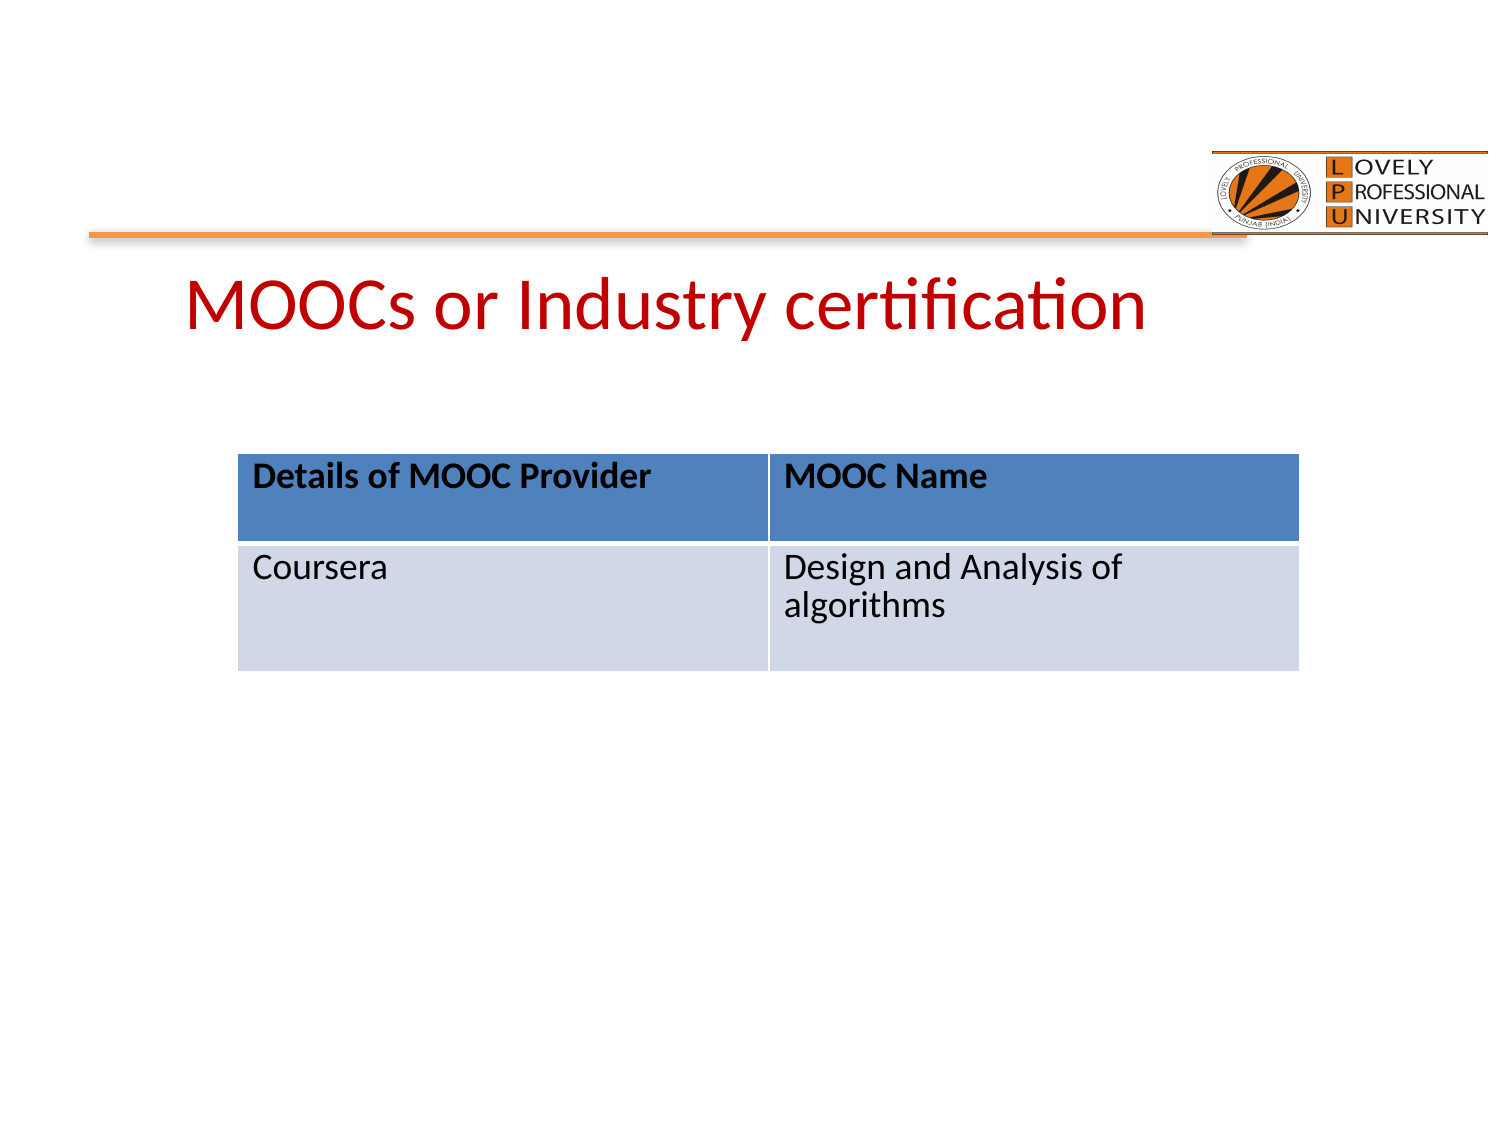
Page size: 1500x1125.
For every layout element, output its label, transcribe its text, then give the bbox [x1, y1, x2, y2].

picture [1212, 150, 1488, 235]
table_header MOOC Name [770, 454, 1299, 541]
table_header Details of MOOC Provider [238, 454, 768, 541]
title MOOCs or Industry certification [172, 199, 1500, 399]
table_cell Design and Analysis of algorithms [770, 546, 1299, 671]
table_cell Coursera [238, 546, 768, 671]
